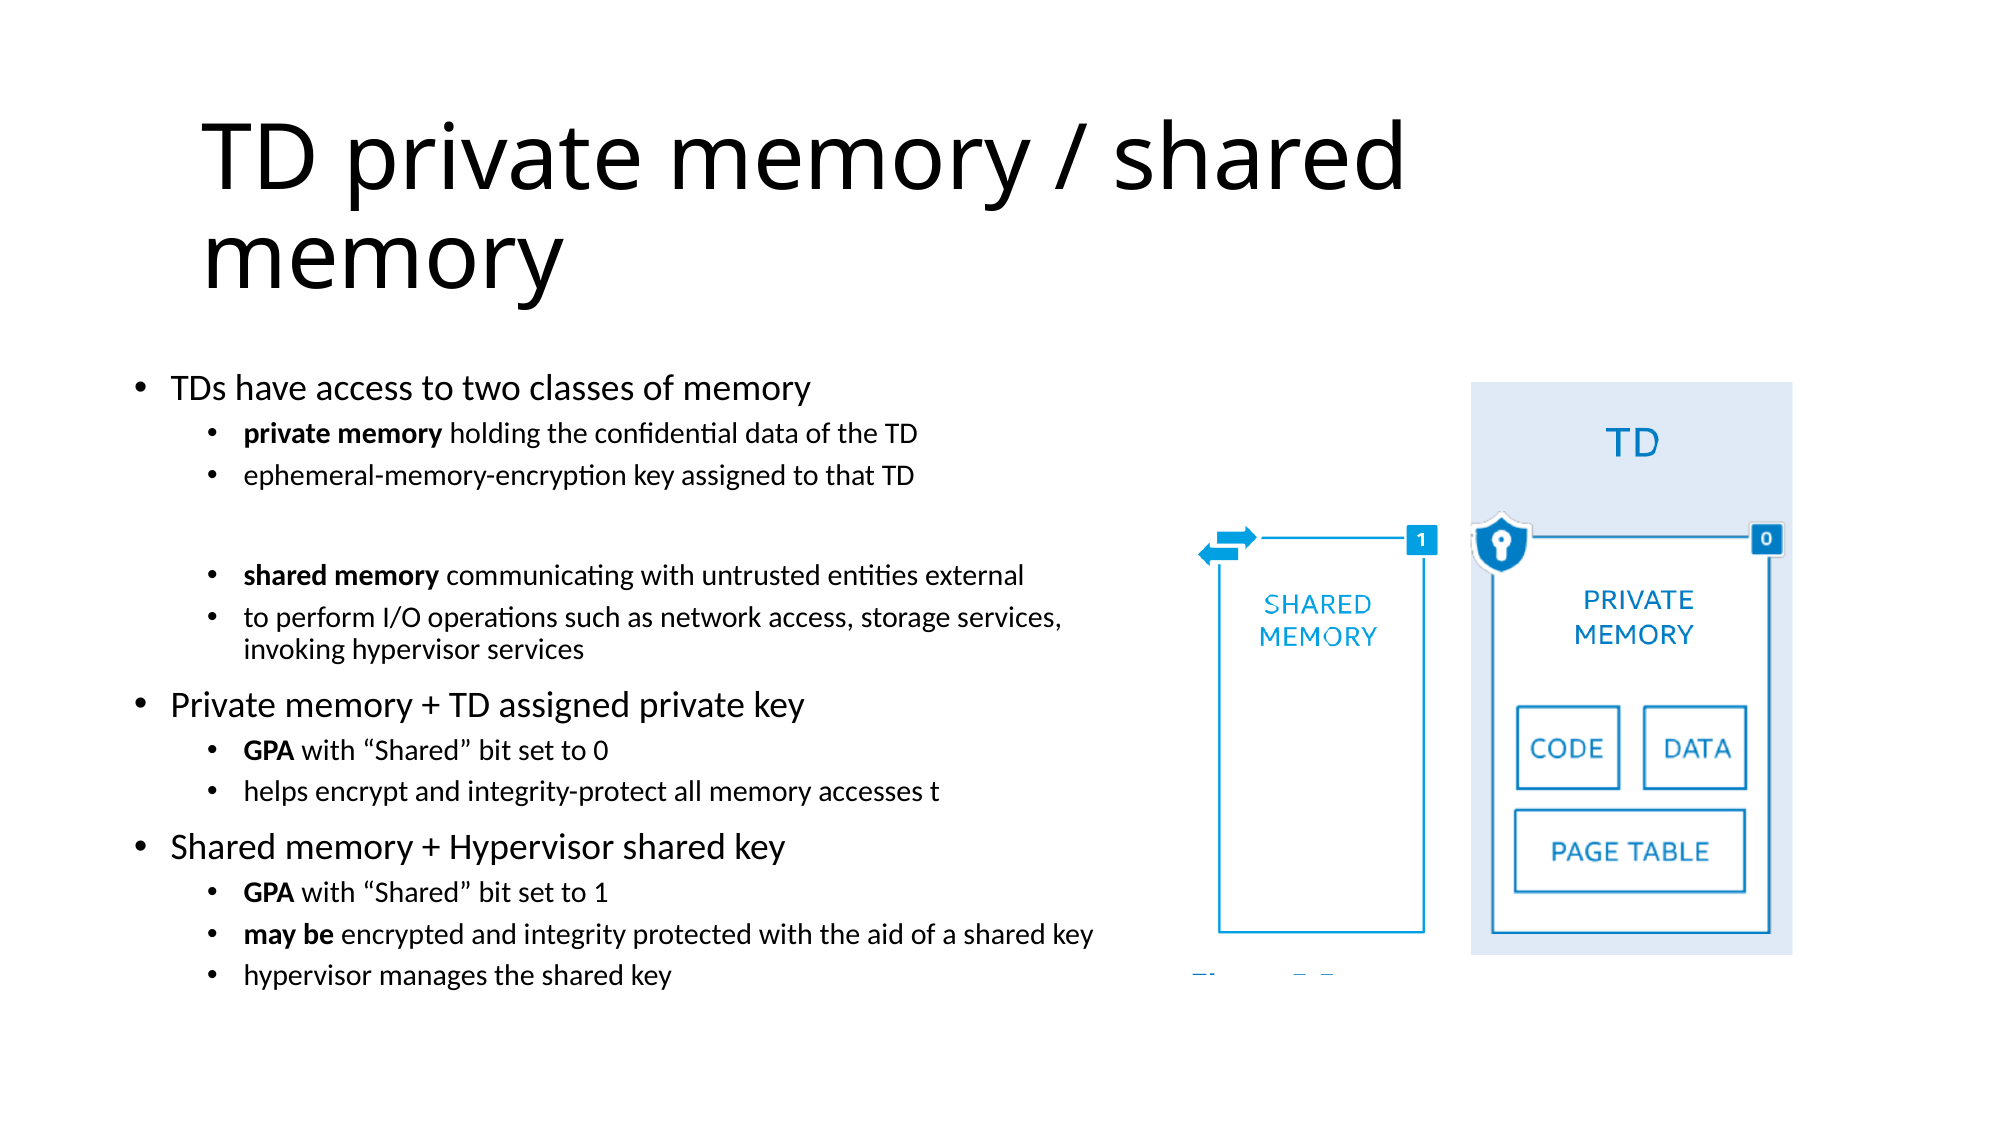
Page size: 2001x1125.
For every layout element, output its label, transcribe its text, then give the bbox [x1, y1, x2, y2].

title TD private memory / shared memory [186, 99, 1728, 319]
list ﻿TDs have access to two classes of memory ﻿private memory holding the confidential data of the TD ephemeral-memory-encryption key assigned to that TD shared memory communicating with untrusted entities external to perform I/O operations such as network access, storage services, invoking hypervisor services Private memory + TD assigned private key GPA with “Shared” bit set to 0 helps encrypt and integrity-protect all memory accesses t Shared memory + Hypervisor shared key GPA with “Shared” bit set to 1 may be encrypted and integrity protected with the aid of a shared key hypervisor manages the shared key [119, 360, 1180, 1004]
picture [1171, 358, 1819, 975]
